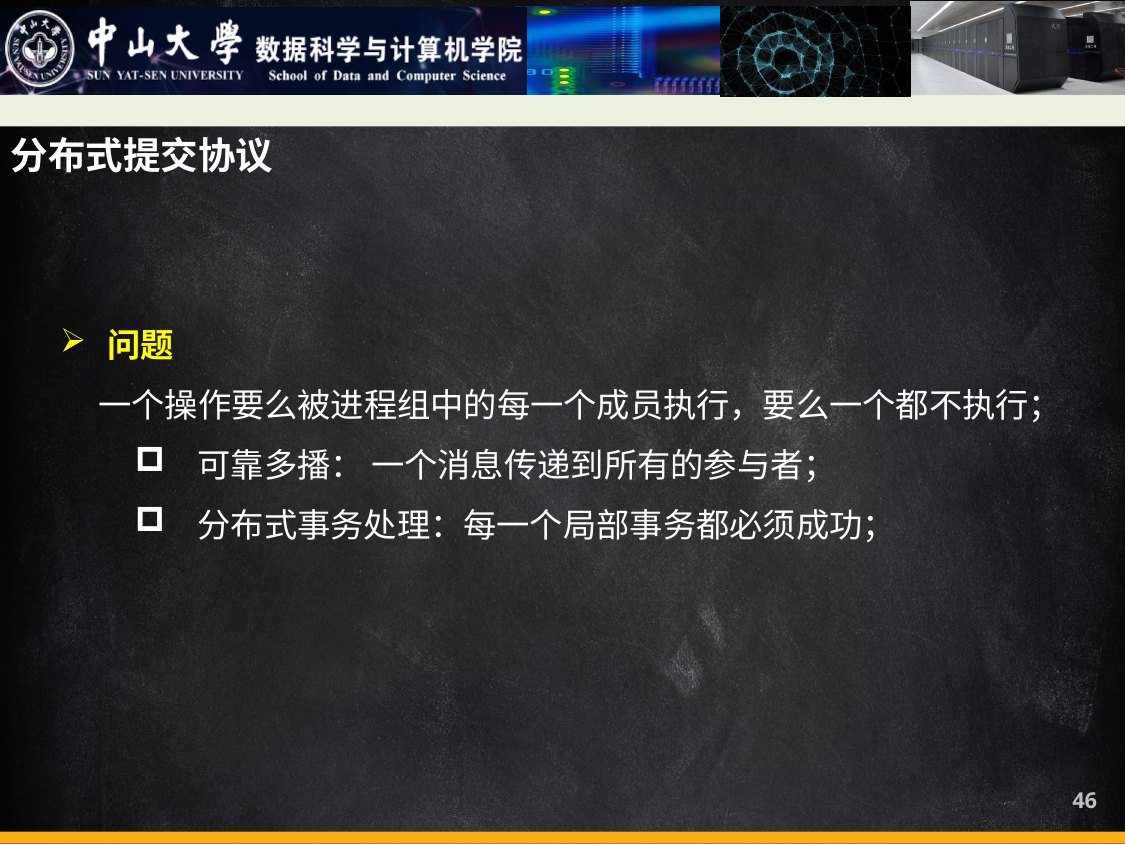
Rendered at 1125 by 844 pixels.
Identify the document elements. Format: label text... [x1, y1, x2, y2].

text_box 分布式提交协议 [0, 124, 858, 185]
picture [0, 127, 1125, 831]
picture [0, 0, 1125, 97]
text_box 问题 一个操作要么被进程组中的每一个成员执行，要么一个都不执行； 可靠多播： 一个消息传递到所有的参与者； 分布式事务处理：每一个局部事务都必须成功； [45, 296, 1080, 552]
